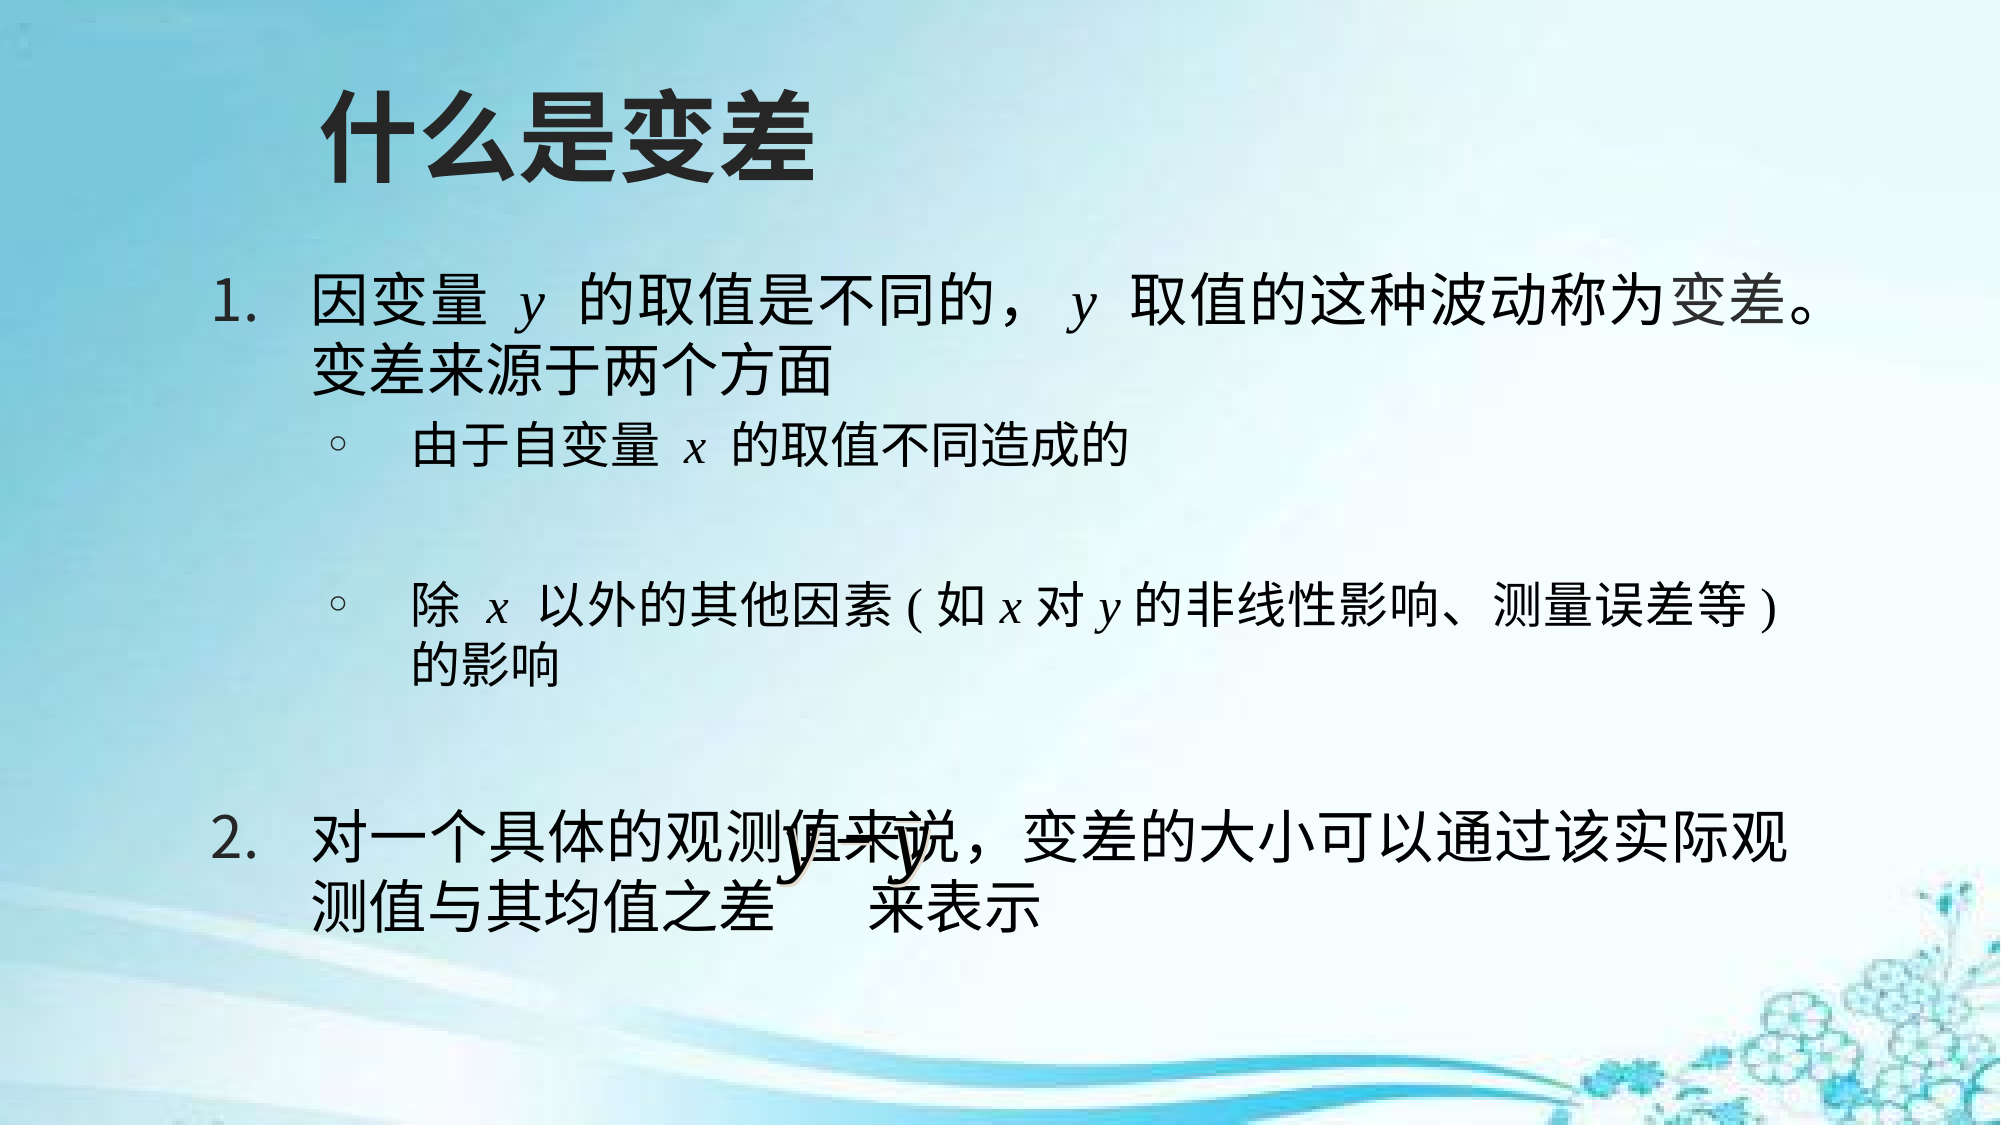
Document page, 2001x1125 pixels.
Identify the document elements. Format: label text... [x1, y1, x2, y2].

title 什么是变差 [303, 54, 1453, 230]
list 因变量 y 的取值是不同的，y 取值的这种波动称为变差。变差来源于两个方面 由于自变量 x 的取值不同造成的 除 x 以外的其他因素(如x对y的非线性影响、测量误差等)的影响 对一个具体的观测值来说，变差的大小可以通过该实际观测值与其均值之差 来表示 [195, 255, 1805, 1083]
picture [0, 0, 2001, 1125]
